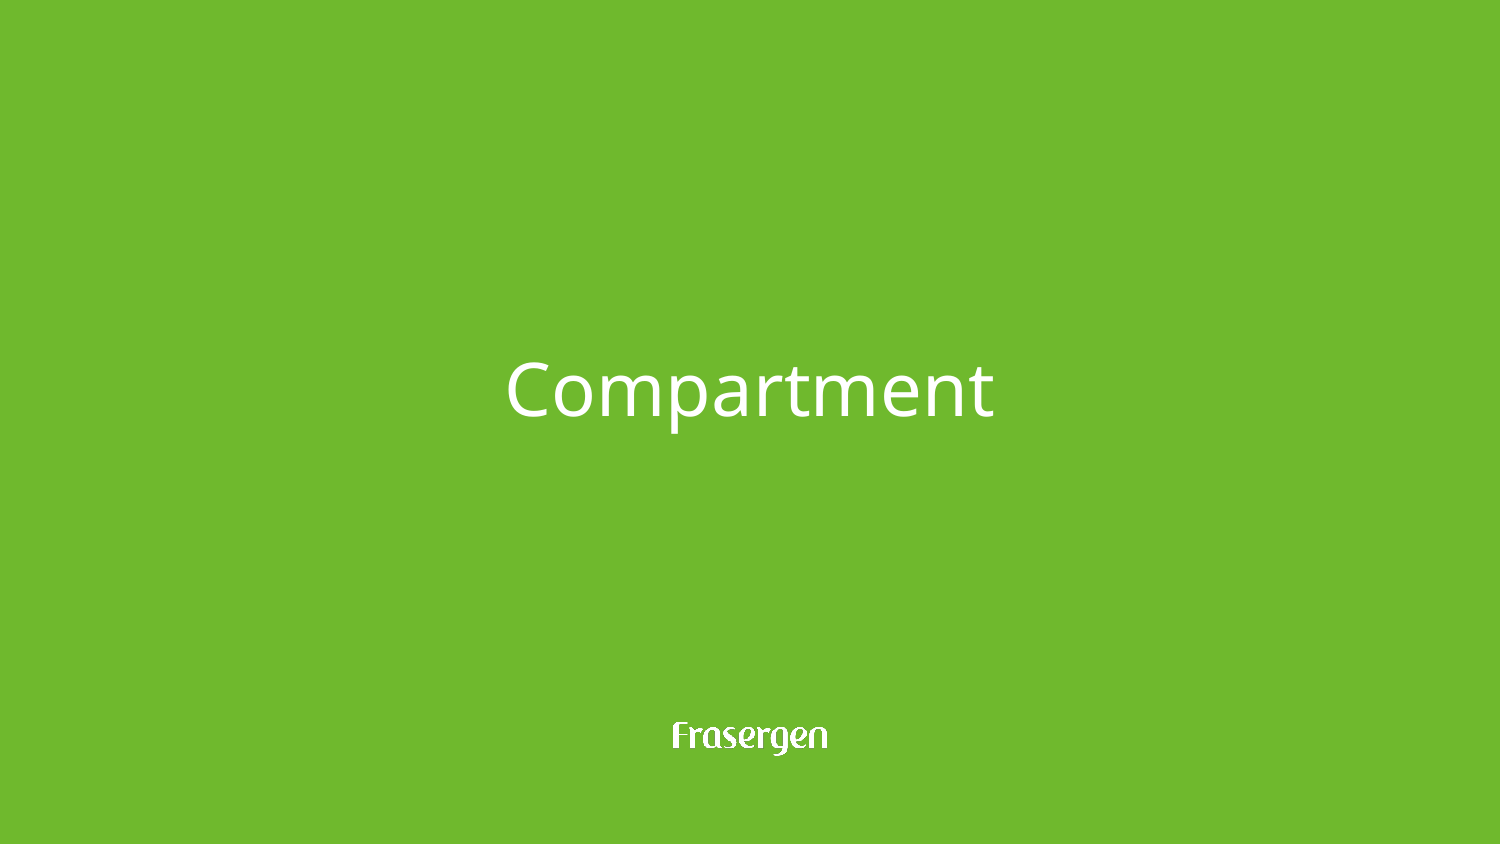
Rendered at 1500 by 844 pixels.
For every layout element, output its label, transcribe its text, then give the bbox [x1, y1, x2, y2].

picture [673, 722, 827, 756]
subtitle Compartment [0, 335, 1500, 443]
